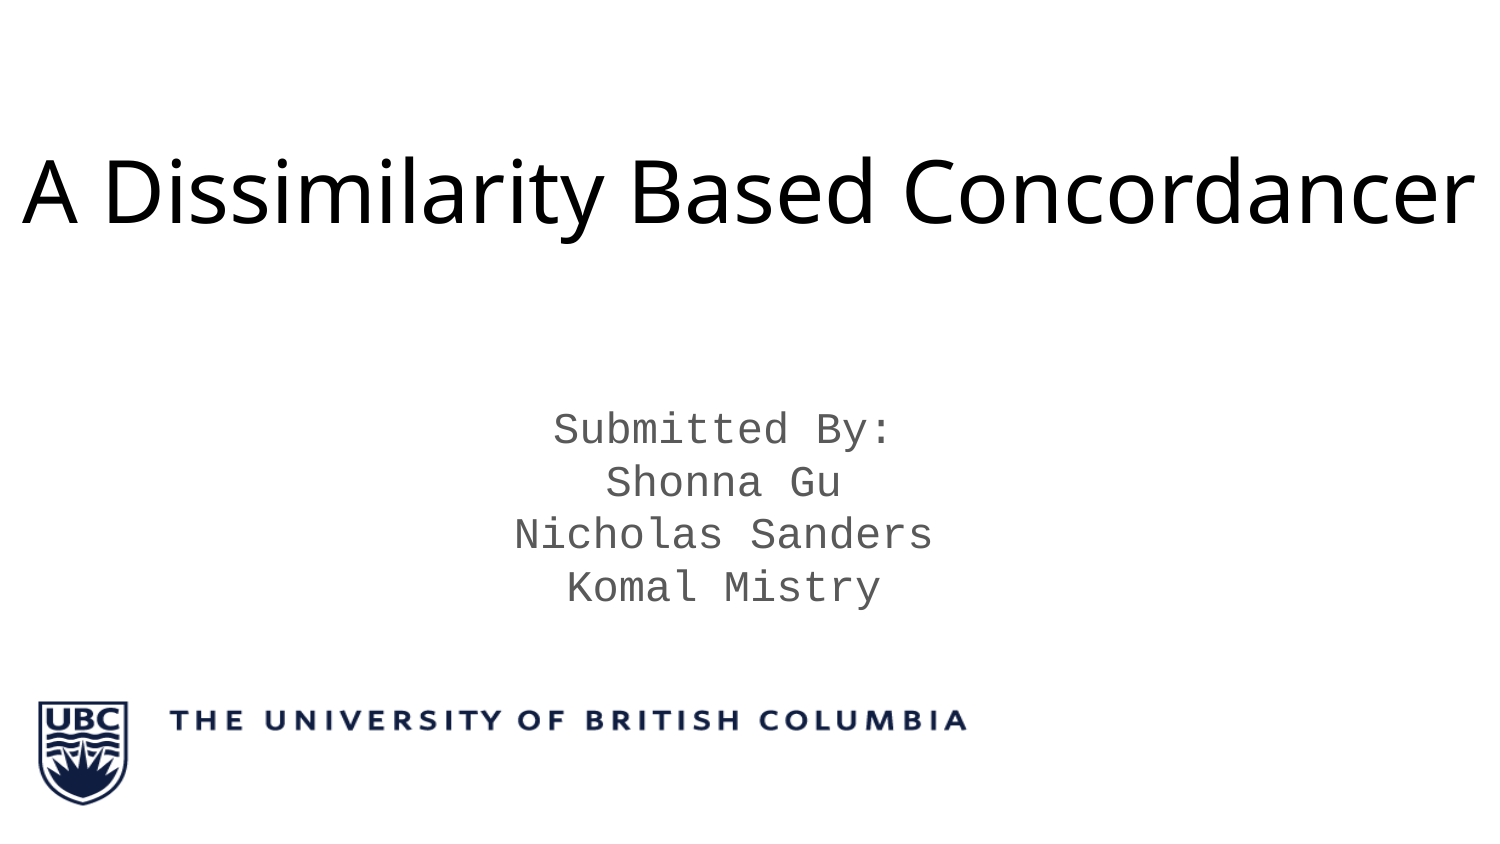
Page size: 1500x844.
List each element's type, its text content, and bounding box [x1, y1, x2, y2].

subtitle Submitted By: Shonna Gu Nicholas Sanders Komal Mistry [24, 385, 1423, 594]
title A Dissimilarity Based Concordancer [0, 48, 1500, 257]
picture [24, 688, 977, 820]
